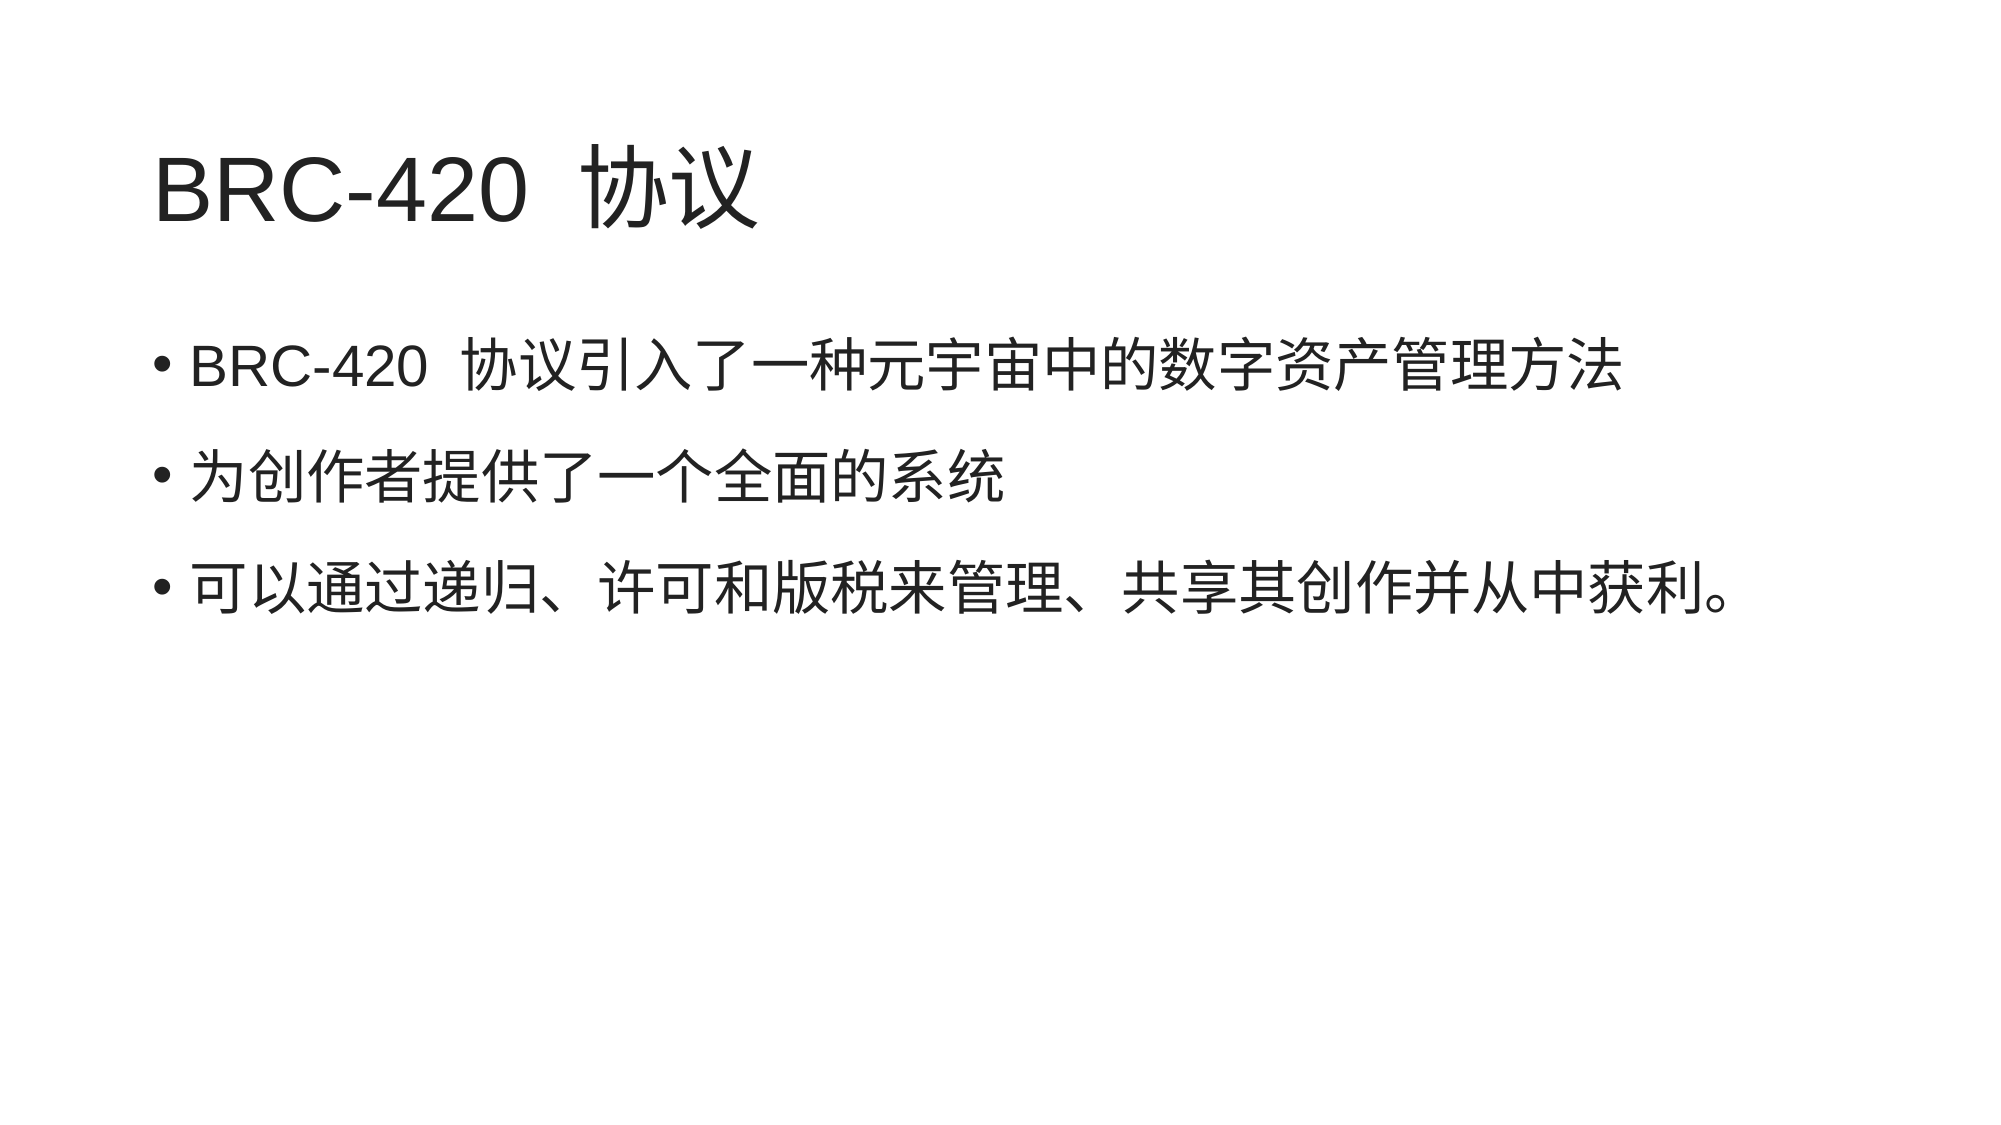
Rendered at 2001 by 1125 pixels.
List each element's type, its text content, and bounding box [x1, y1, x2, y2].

list BRC-4​​20 协议引入了一种元宇宙中的数字资产管理方法 为创作者提供了一个全面的系统 可以通过递归、许可和版税来管理、共享其创作并从中获利。 [137, 299, 1863, 1014]
title BRC-4​​20 协议 [137, 59, 1863, 278]
